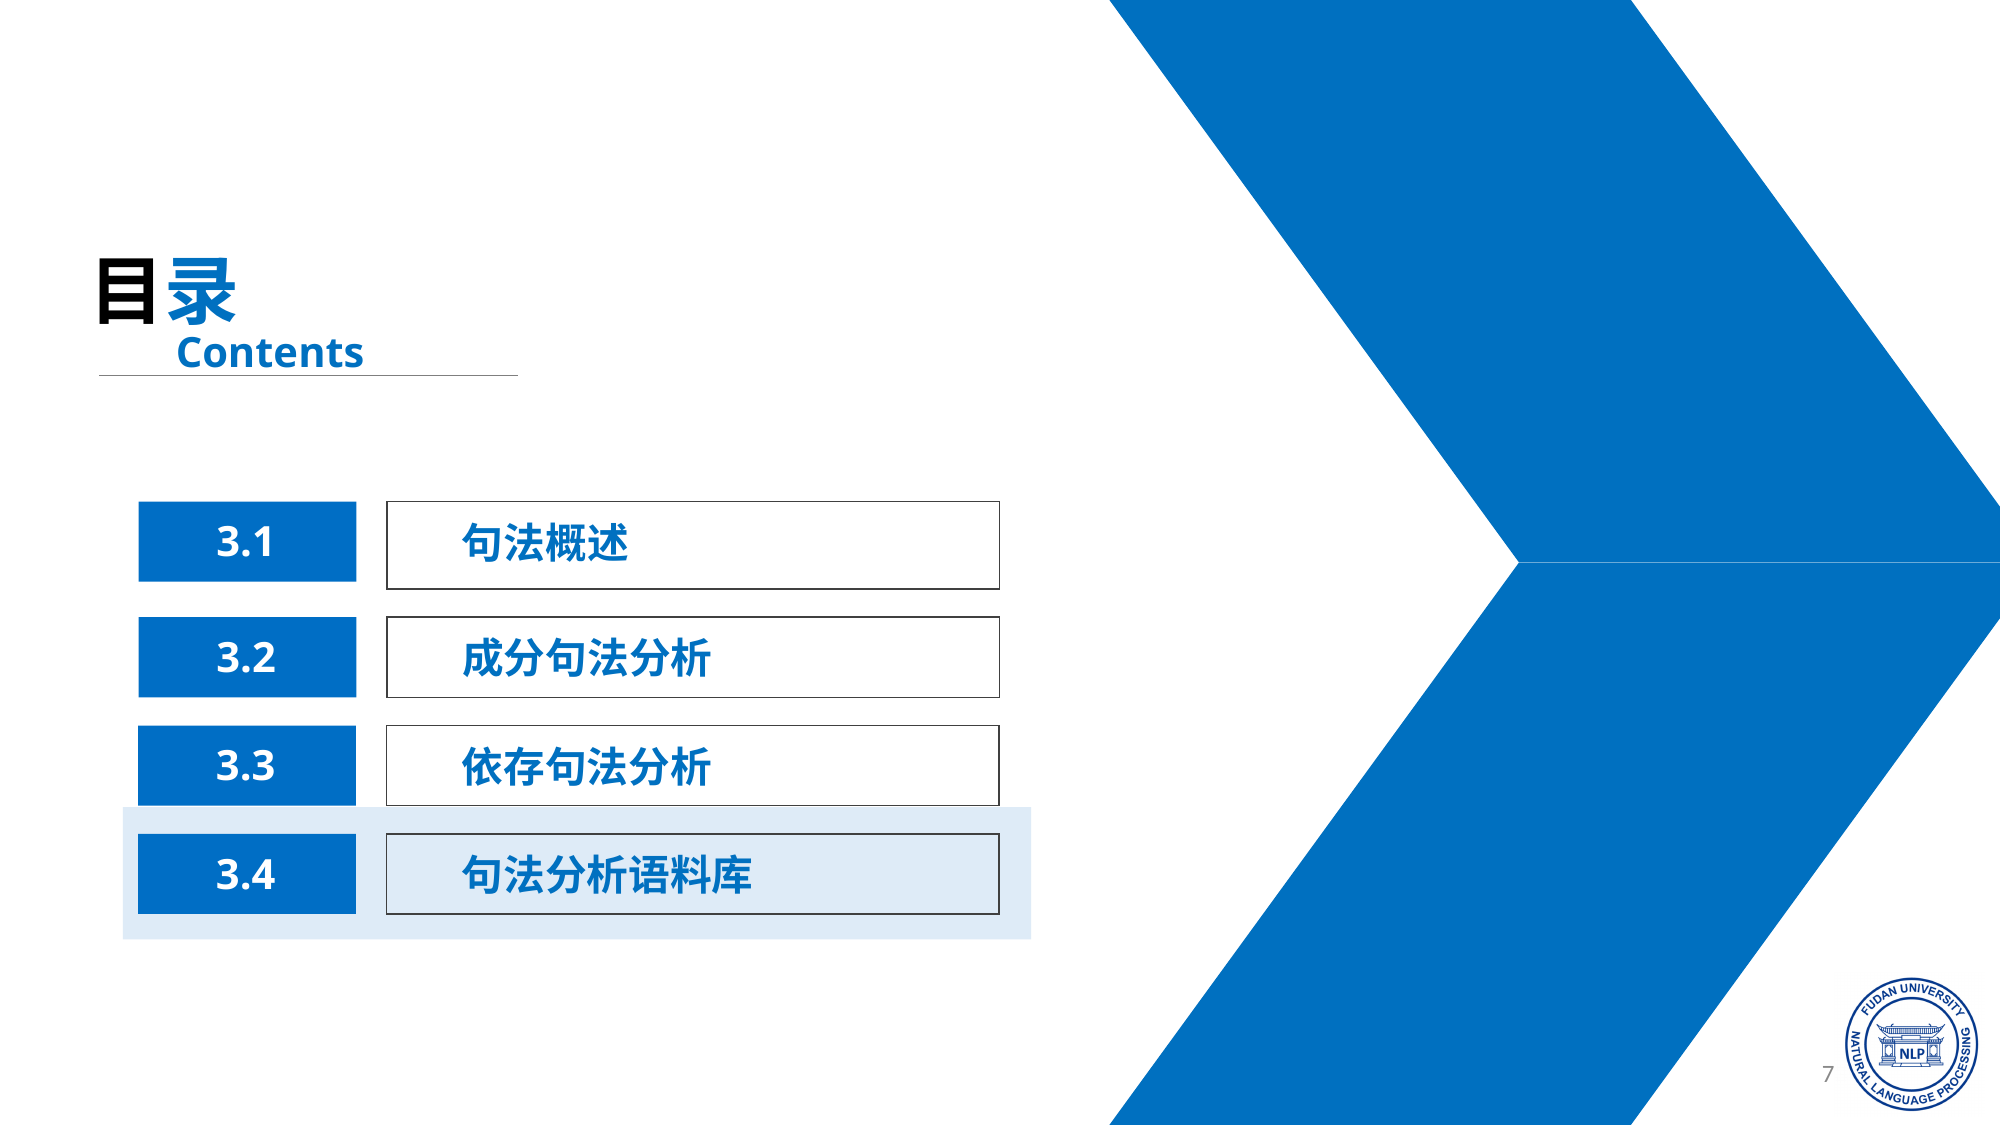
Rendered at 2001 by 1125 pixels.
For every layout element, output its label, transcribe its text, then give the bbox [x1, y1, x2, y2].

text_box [74, 235, 518, 384]
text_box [137, 725, 357, 806]
text_box [122, 807, 1032, 940]
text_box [138, 616, 357, 698]
text_box [1109, 0, 2000, 563]
picture [1834, 972, 1985, 1117]
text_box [386, 616, 1000, 698]
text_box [386, 833, 1000, 915]
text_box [137, 833, 357, 915]
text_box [138, 501, 357, 582]
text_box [386, 725, 1000, 806]
text_box [1109, 563, 2000, 1125]
slide_number 73 [1412, 1042, 1863, 1103]
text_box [386, 501, 1001, 590]
